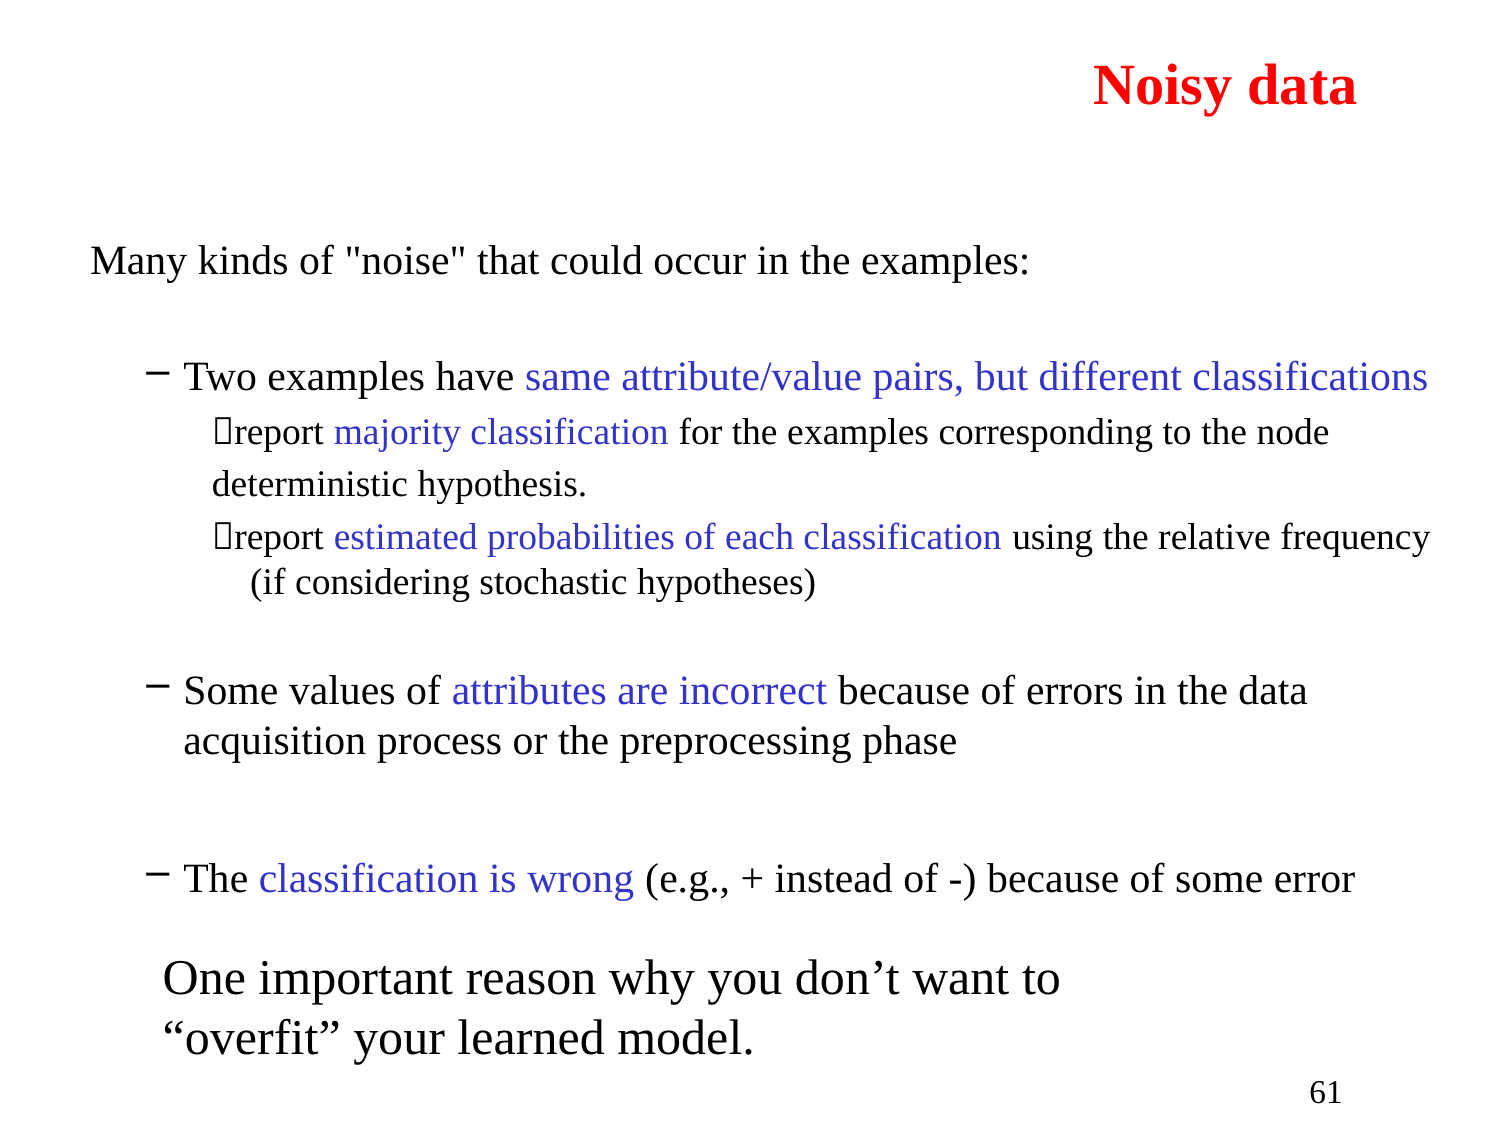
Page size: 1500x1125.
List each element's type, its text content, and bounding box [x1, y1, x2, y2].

list Many kinds of "noise" that could occur in the examples: Two examples have same attribute/value pairs, but different classifications report majority classification for the examples corresponding to the node deterministic hypothesis. report estimated probabilities of each classification using the relative frequency (if considering stochastic hypotheses) Some values of attributes are incorrect because of errors in the data acquisition process or the preprocessing phase The classification is wrong (e.g., + instead of -) because of some error [75, 224, 1450, 1113]
text_box One important reason why you don’t want to “overfit” your learned model. [147, 937, 1089, 1073]
title Noisy data [112, 0, 1388, 175]
